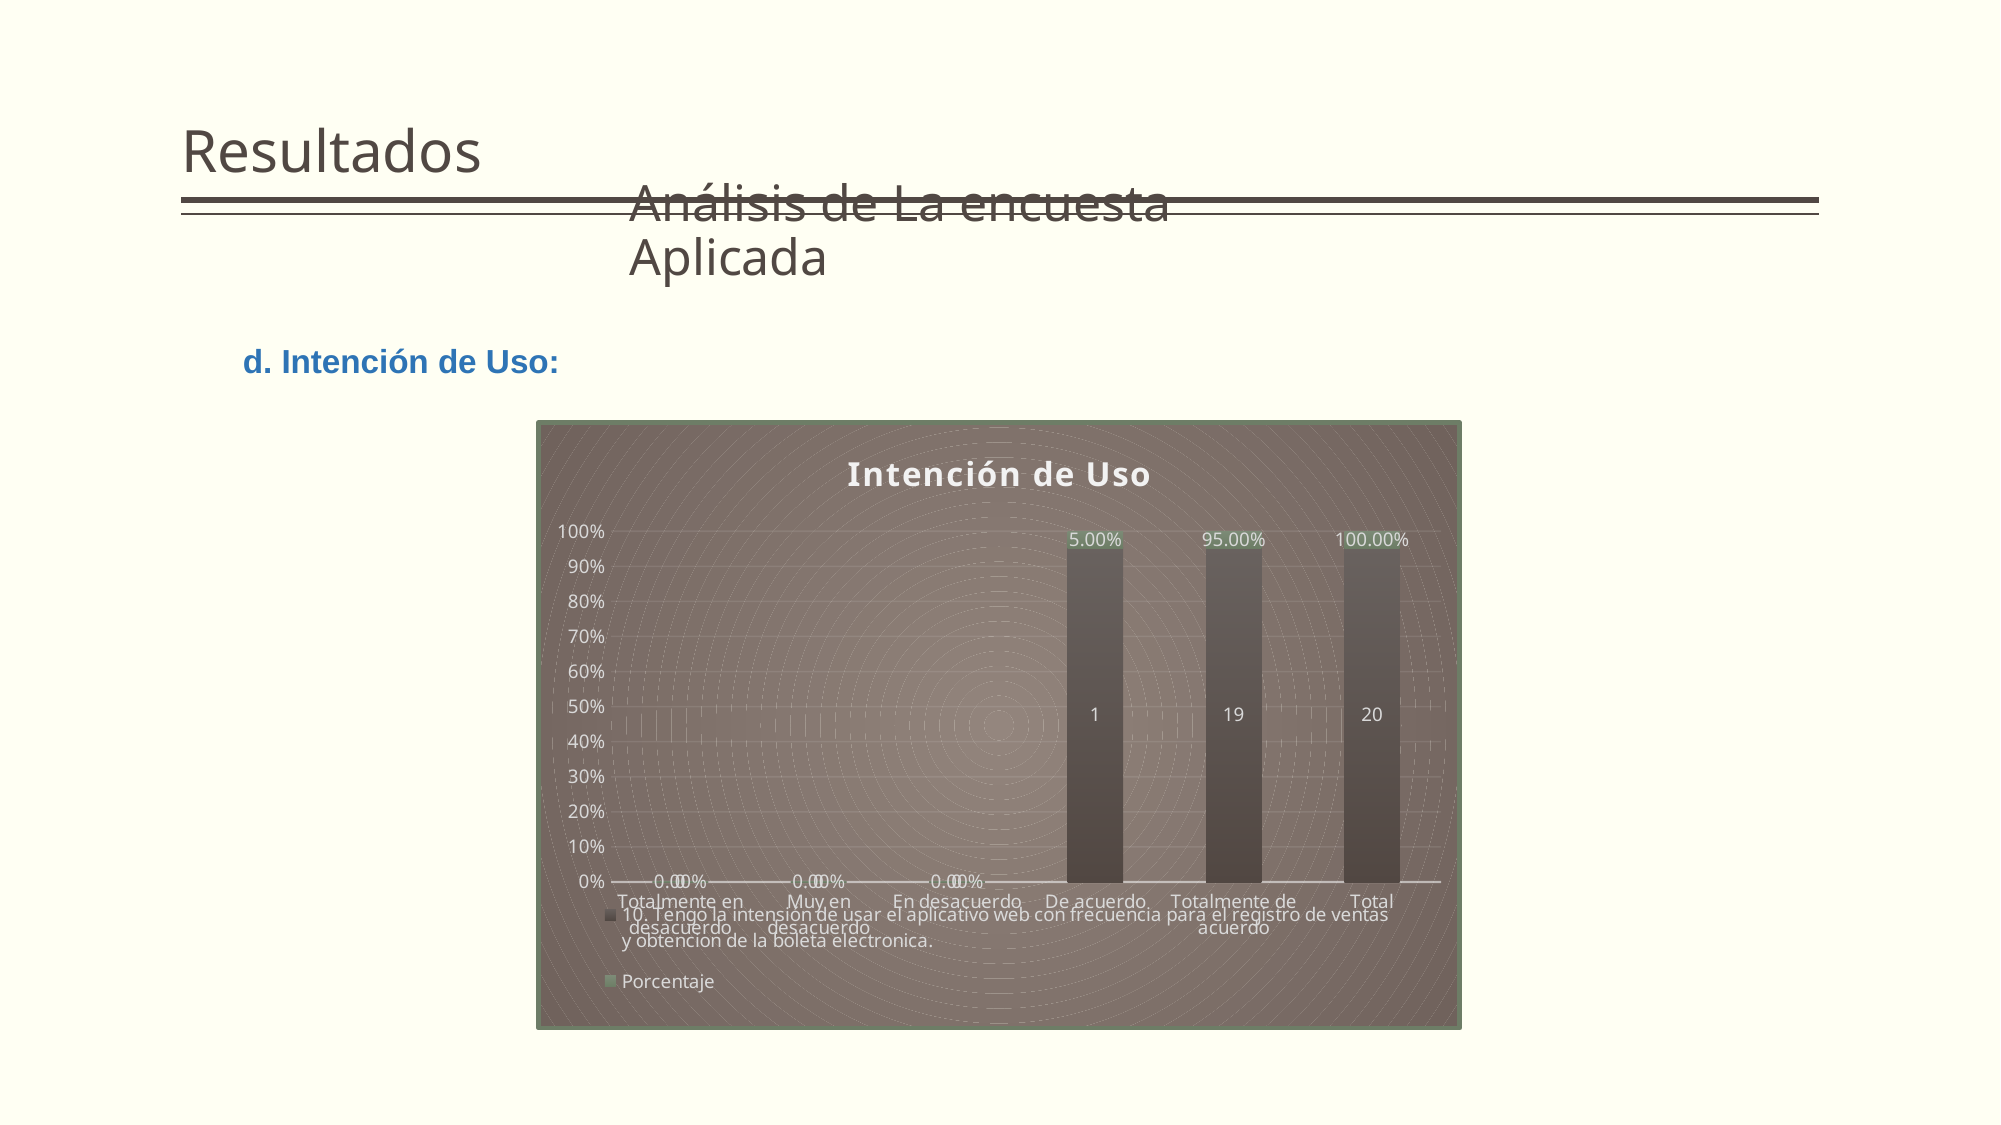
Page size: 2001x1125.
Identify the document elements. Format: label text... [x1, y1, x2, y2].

chart [536, 420, 1462, 1031]
title Resultados [181, 12, 1819, 193]
text_box Análisis de La encuesta Aplicada [629, 217, 1371, 295]
text_box d. Intención de Uso: [228, 329, 630, 387]
